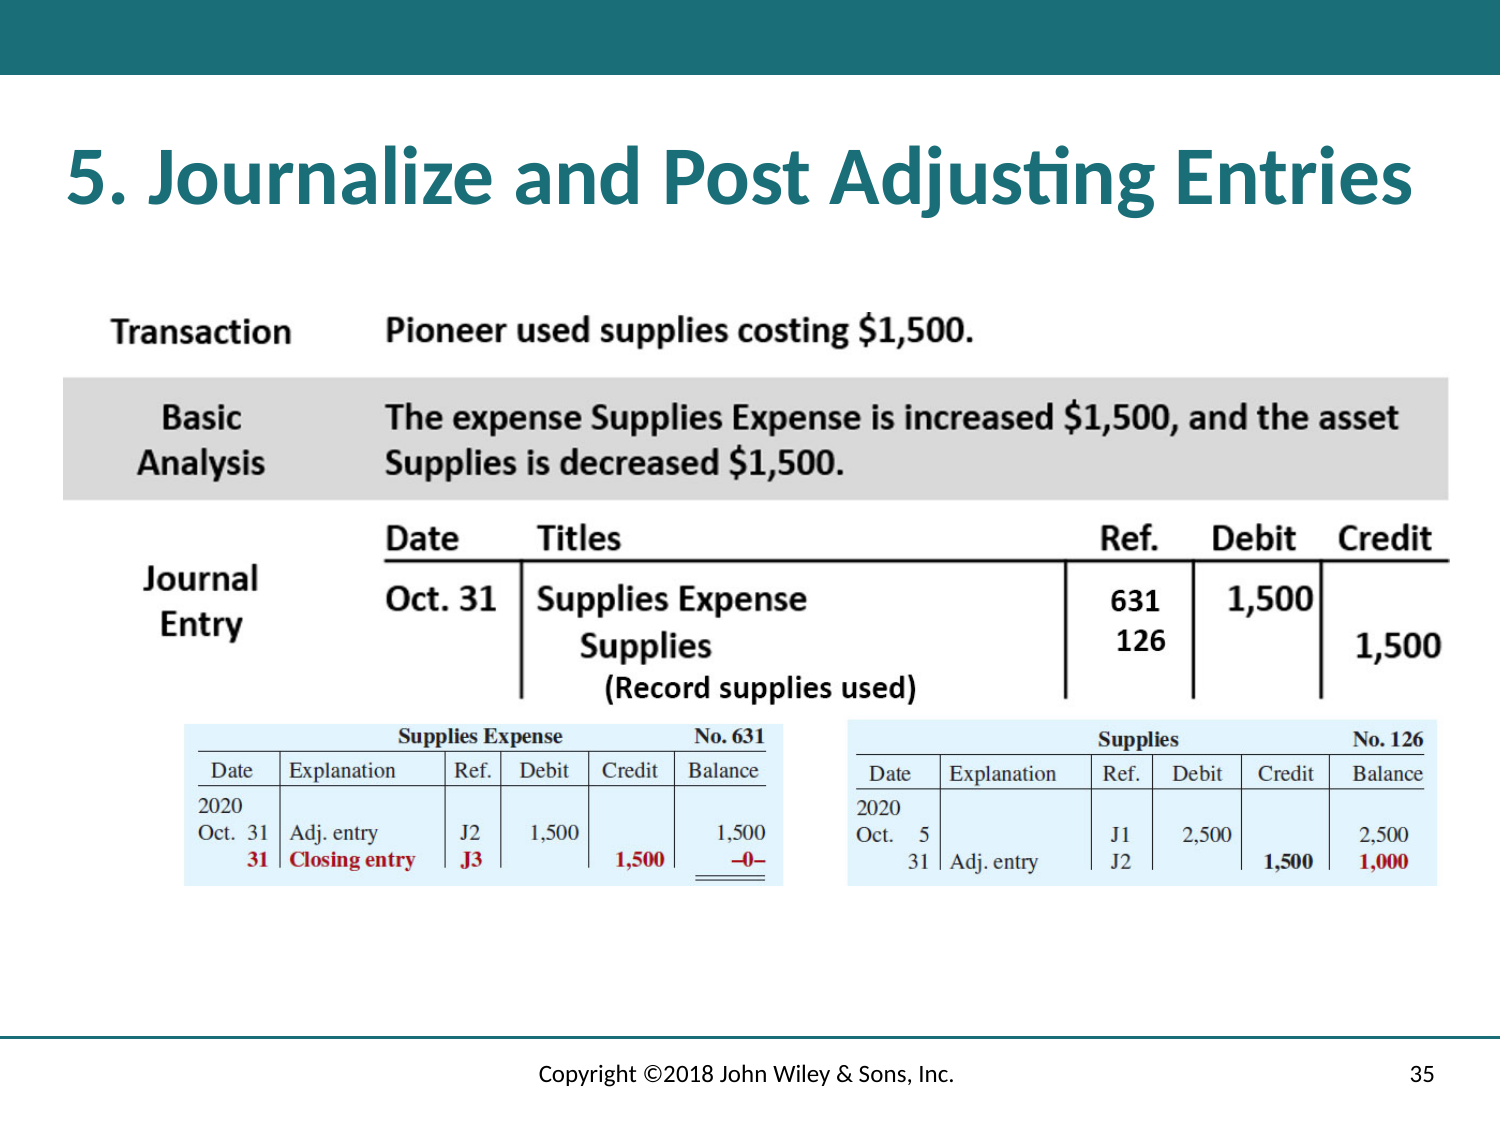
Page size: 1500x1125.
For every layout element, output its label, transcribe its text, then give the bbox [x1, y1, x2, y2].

footer Copyright ©2018 John Wiley & Sons, Inc. [496, 1042, 1004, 1103]
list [63, 312, 1450, 886]
slide_number 35 [1059, 1042, 1450, 1103]
title 5. Journalize and Post Adjusting Entries [50, 125, 1450, 225]
